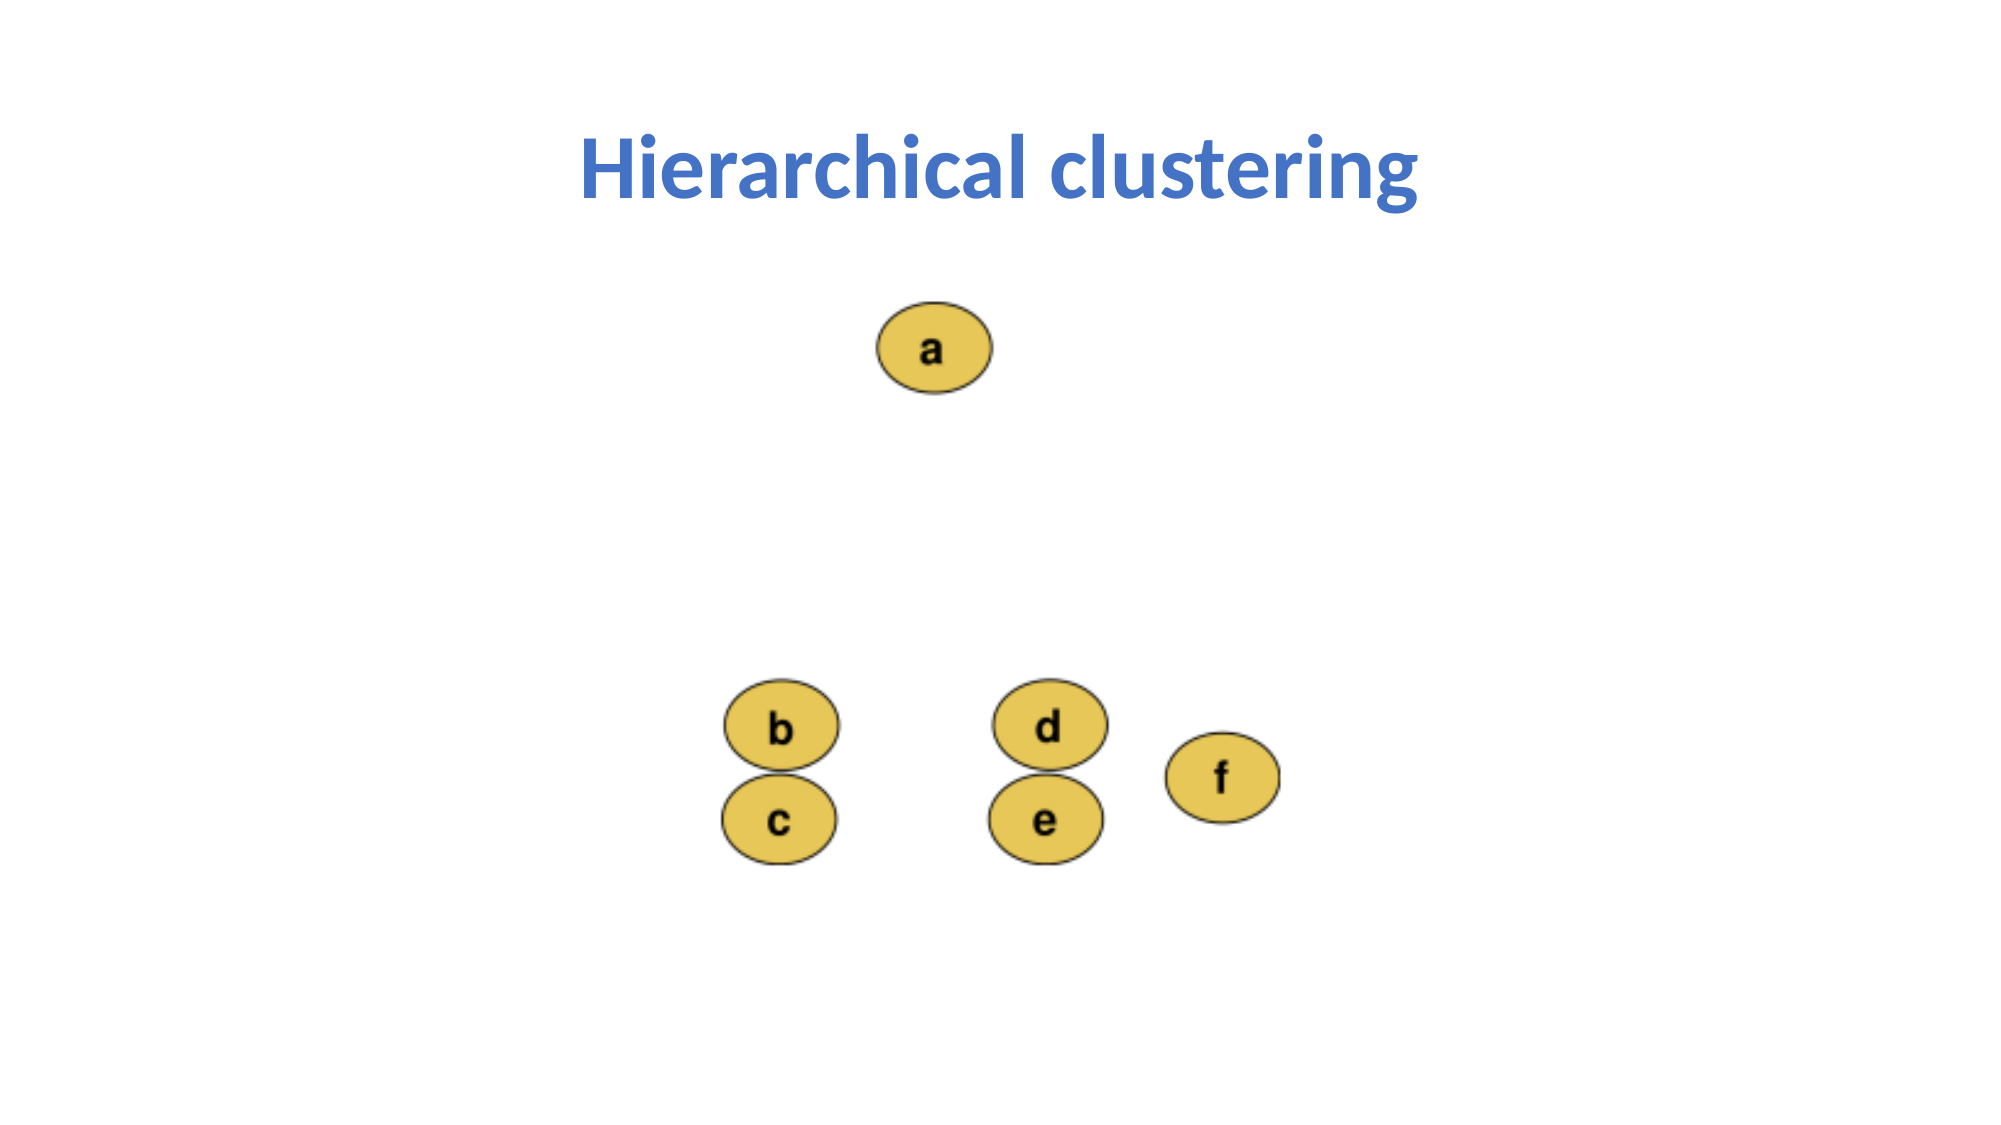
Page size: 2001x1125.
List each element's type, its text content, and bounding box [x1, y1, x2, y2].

picture [407, 259, 1592, 907]
title Hierarchical clustering [137, 59, 1863, 278]
